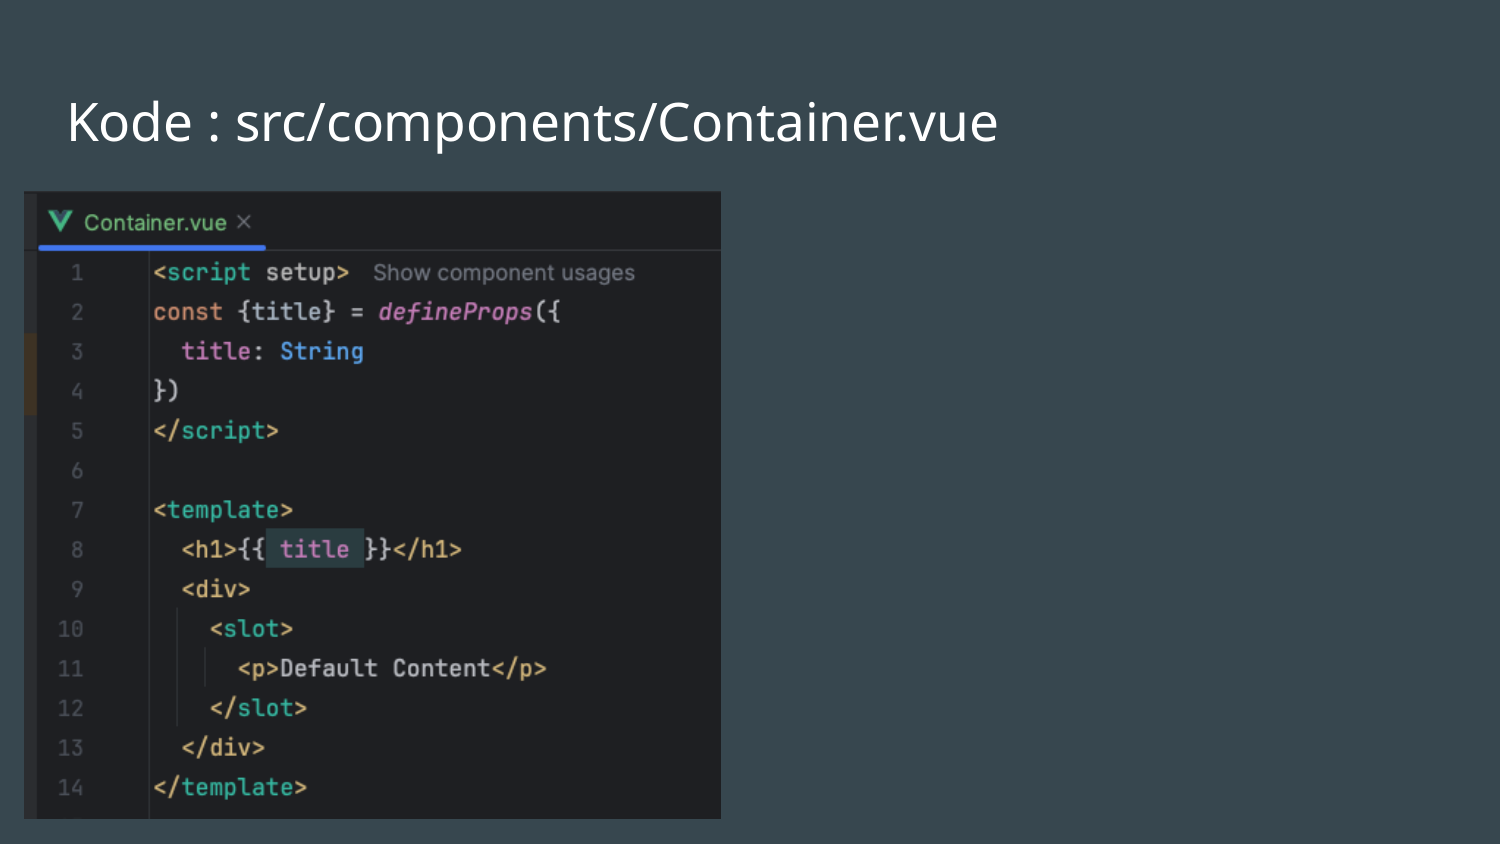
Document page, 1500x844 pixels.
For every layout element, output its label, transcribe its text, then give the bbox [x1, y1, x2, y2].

picture [24, 191, 721, 819]
title Kode : src/components/Container.vue [51, 72, 1449, 167]
